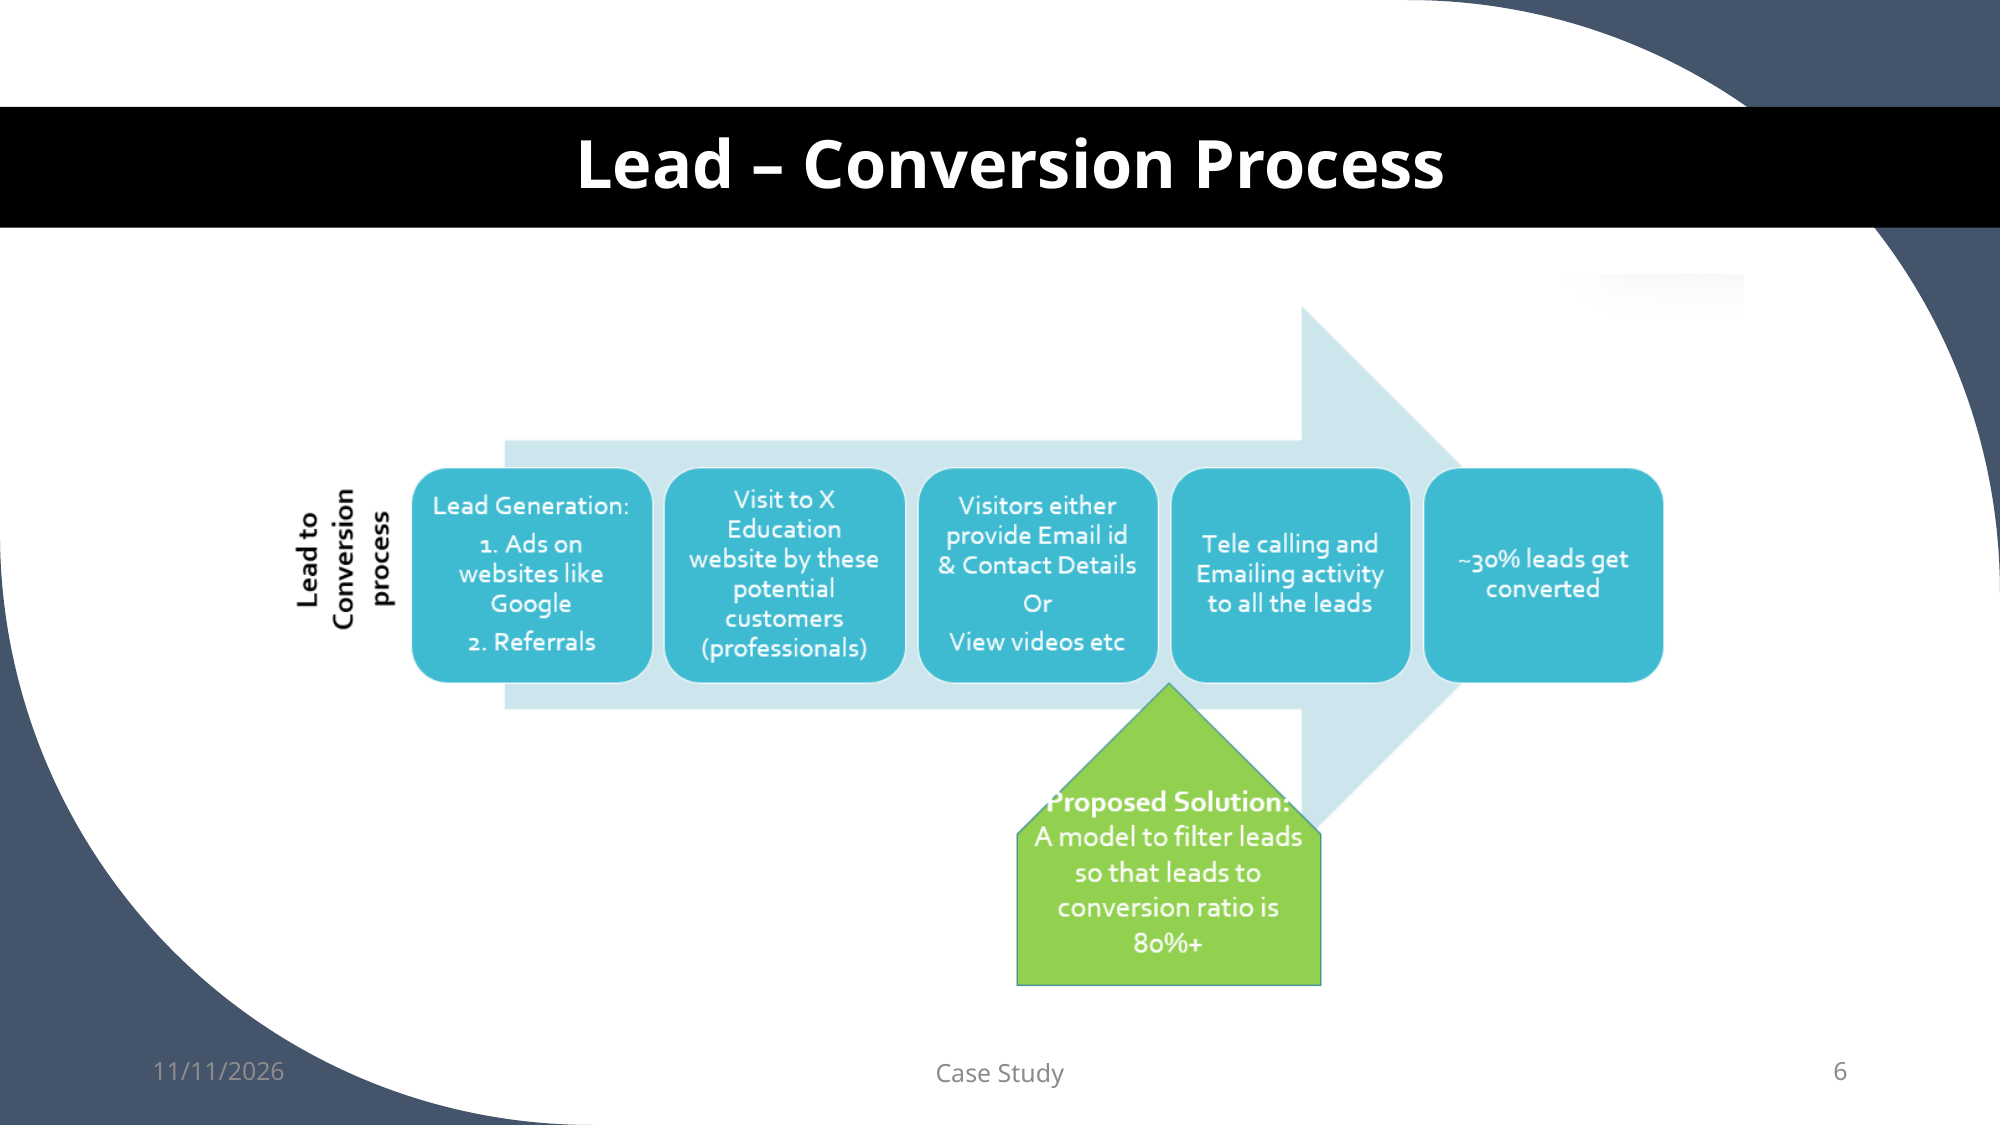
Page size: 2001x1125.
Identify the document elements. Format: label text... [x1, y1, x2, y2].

title Lead – Conversion Process [91, 105, 1931, 228]
text_box [0, 106, 2000, 229]
picture [256, 274, 1744, 996]
footer Case Study [662, 1042, 1338, 1103]
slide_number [137, 1042, 588, 1103]
slide_number 6 [1412, 1042, 1863, 1103]
